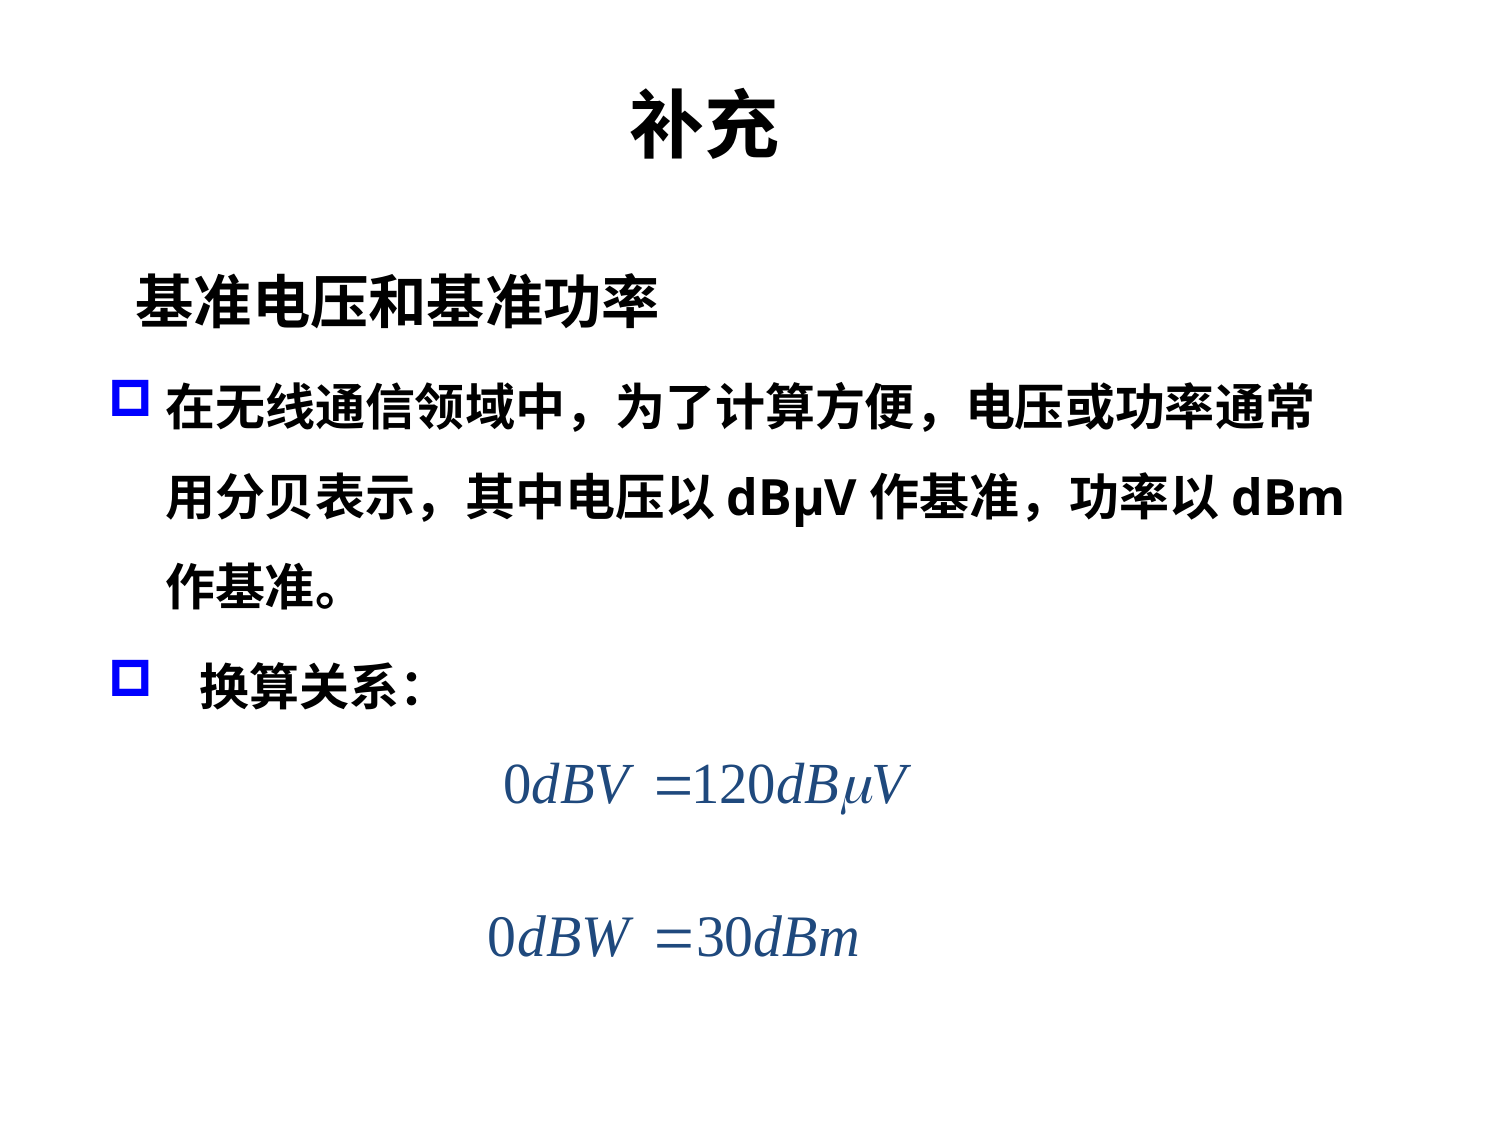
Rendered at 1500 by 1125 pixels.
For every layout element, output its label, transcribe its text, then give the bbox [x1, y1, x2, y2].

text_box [480, 902, 871, 972]
list 基准电压和基准功率 在无线通信领域中，为了计算方便，电压或功率通常用分贝表示，其中电压以dBμV作基准，功率以dBm作基准。 换算关系： [93, 222, 1369, 973]
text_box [495, 749, 926, 828]
text_box 补充方法 [163, 70, 1395, 175]
